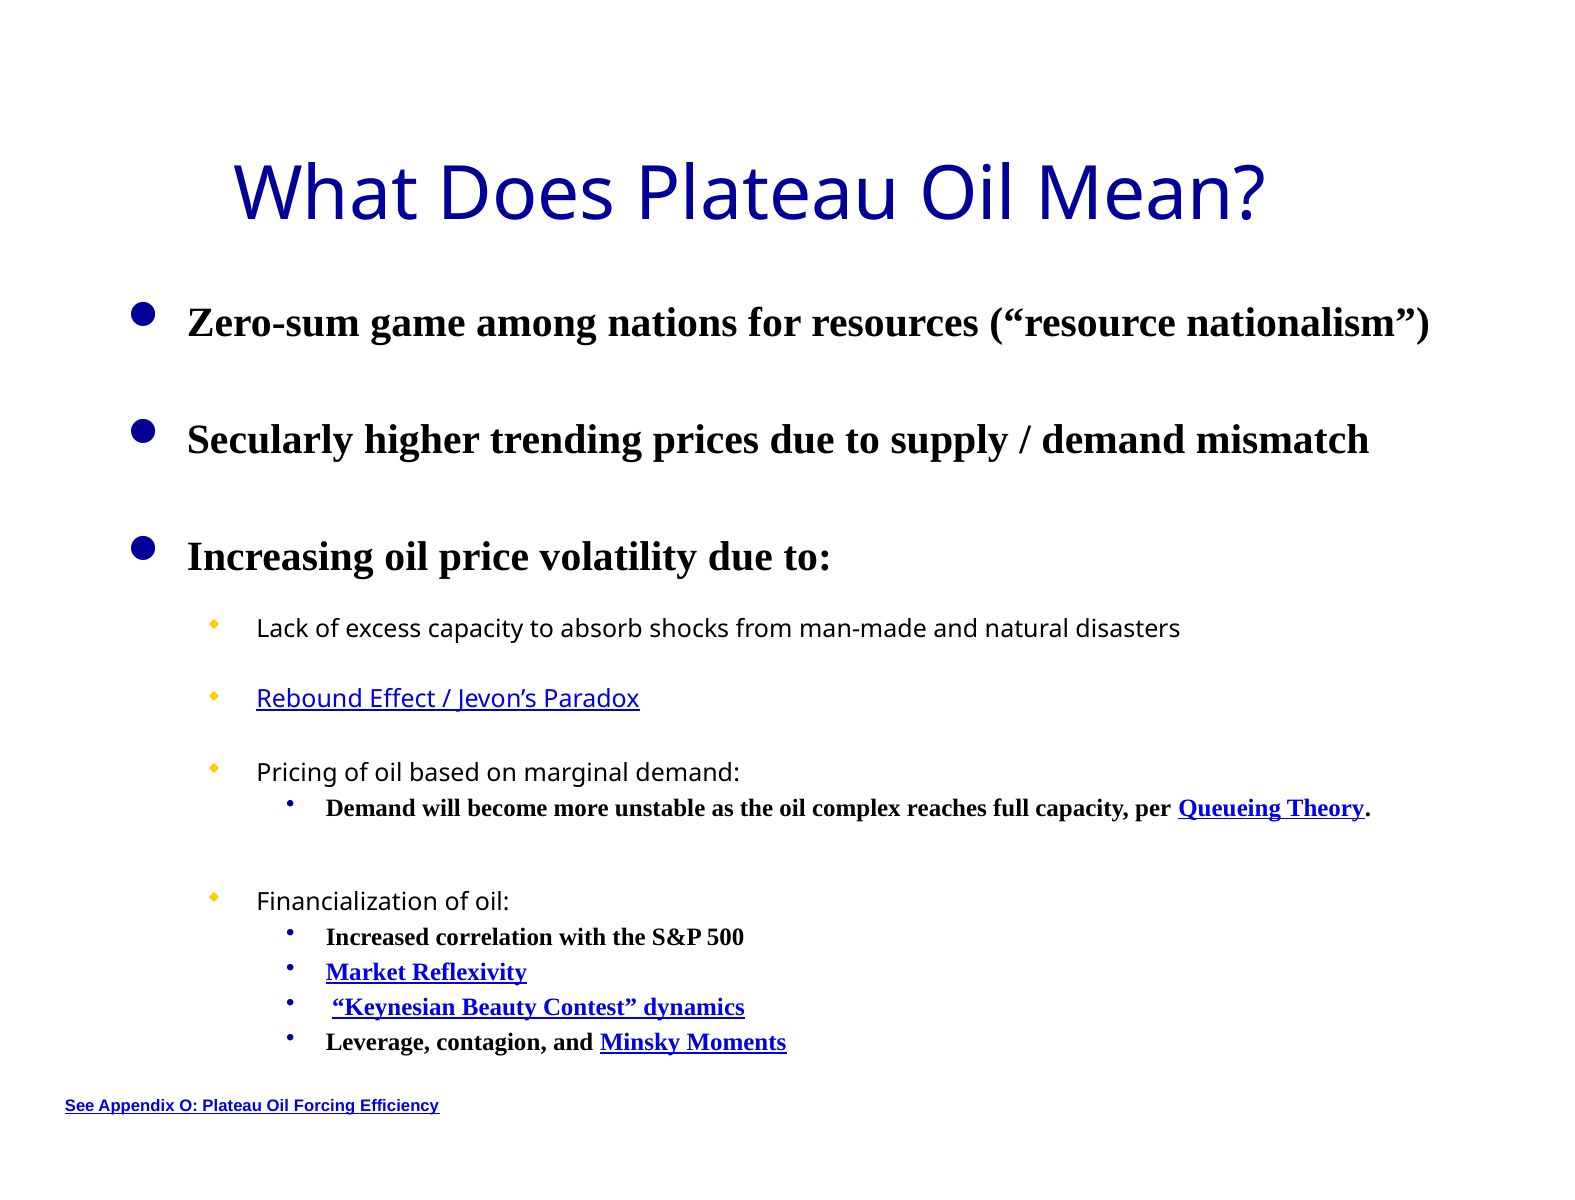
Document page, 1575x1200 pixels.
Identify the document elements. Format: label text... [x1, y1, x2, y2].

text_box See Appendix O: Plateau Oil Forcing Efficiency [49, 1087, 588, 1123]
list Zero-sum game among nations for resources (“resource nationalism”) Secularly higher trending prices due to supply / demand mismatch Increasing oil price volatility due to: Lack of excess capacity to absorb shocks from man-made and natural disasters Rebound Effect / Jevon’s Paradox Pricing of oil based on marginal demand: Demand will become more unstable as the oil complex reaches full capacity, per Queueing Theory. Financialization of oil: Increased correlation with the S&P 500 Market Reflexivity “Keynesian Beauty Contest” dynamics Leverage, contagion, and Minsky Moments [112, 287, 1450, 1000]
title What Does Plateau Oil Mean? [112, 99, 1388, 287]
